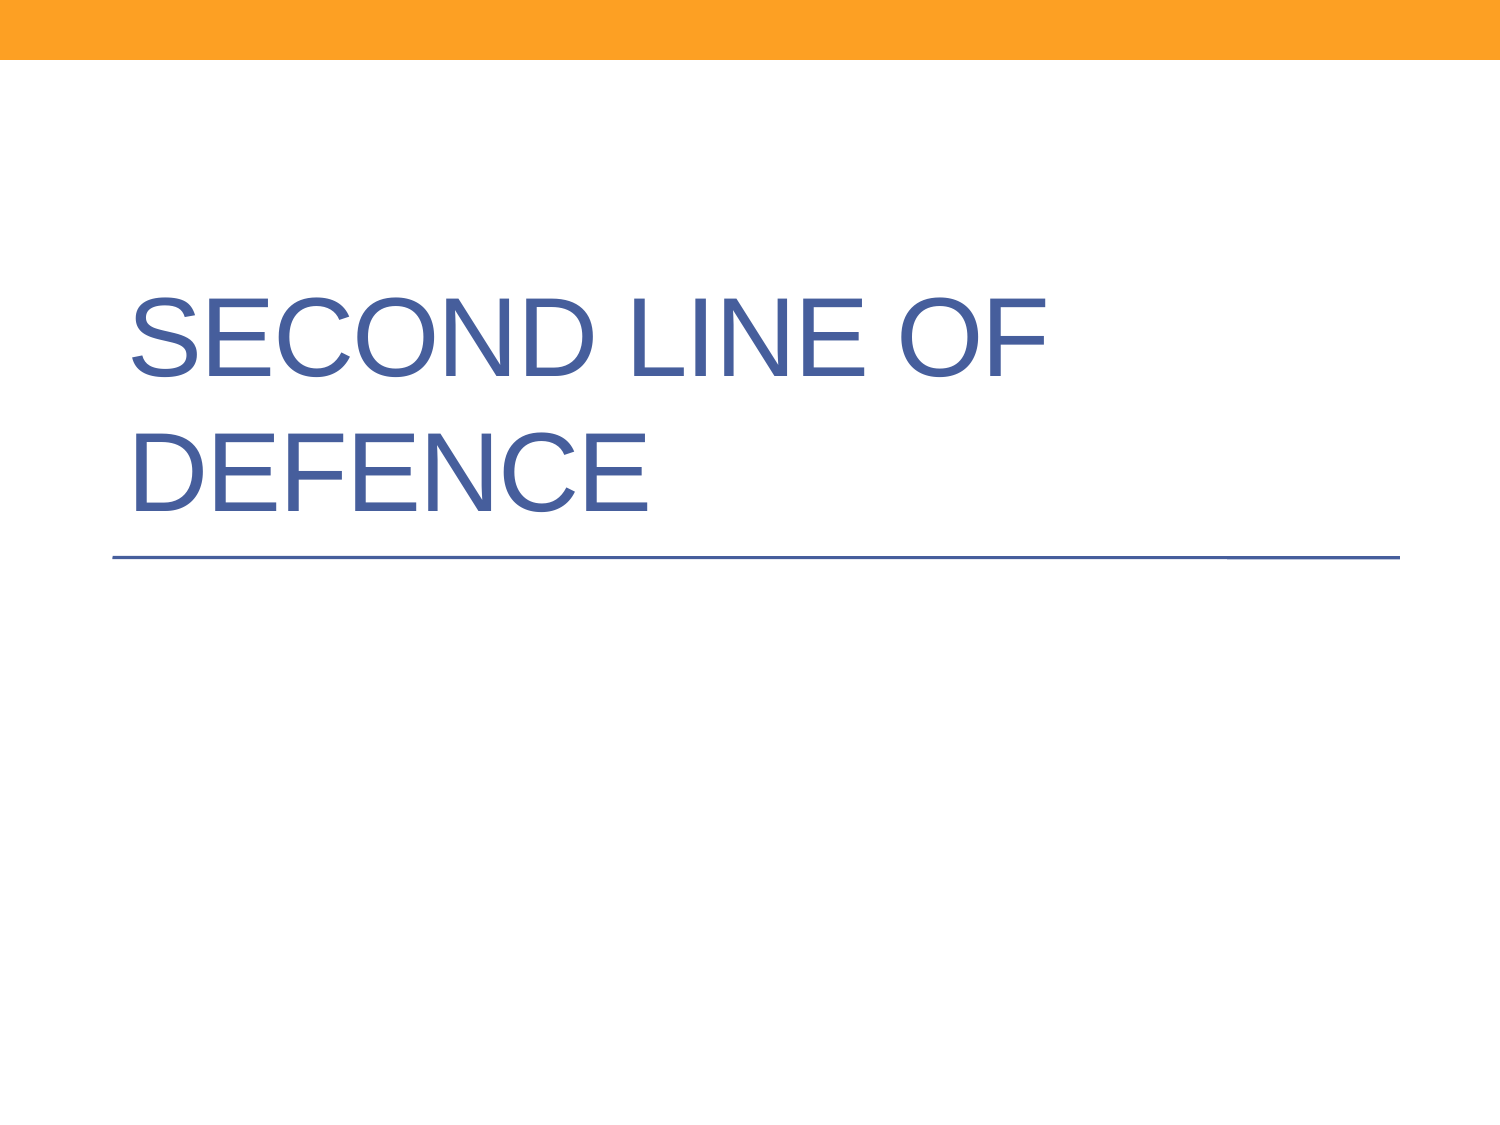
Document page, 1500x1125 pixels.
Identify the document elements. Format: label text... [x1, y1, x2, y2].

title Second line of defence [112, 224, 1400, 542]
